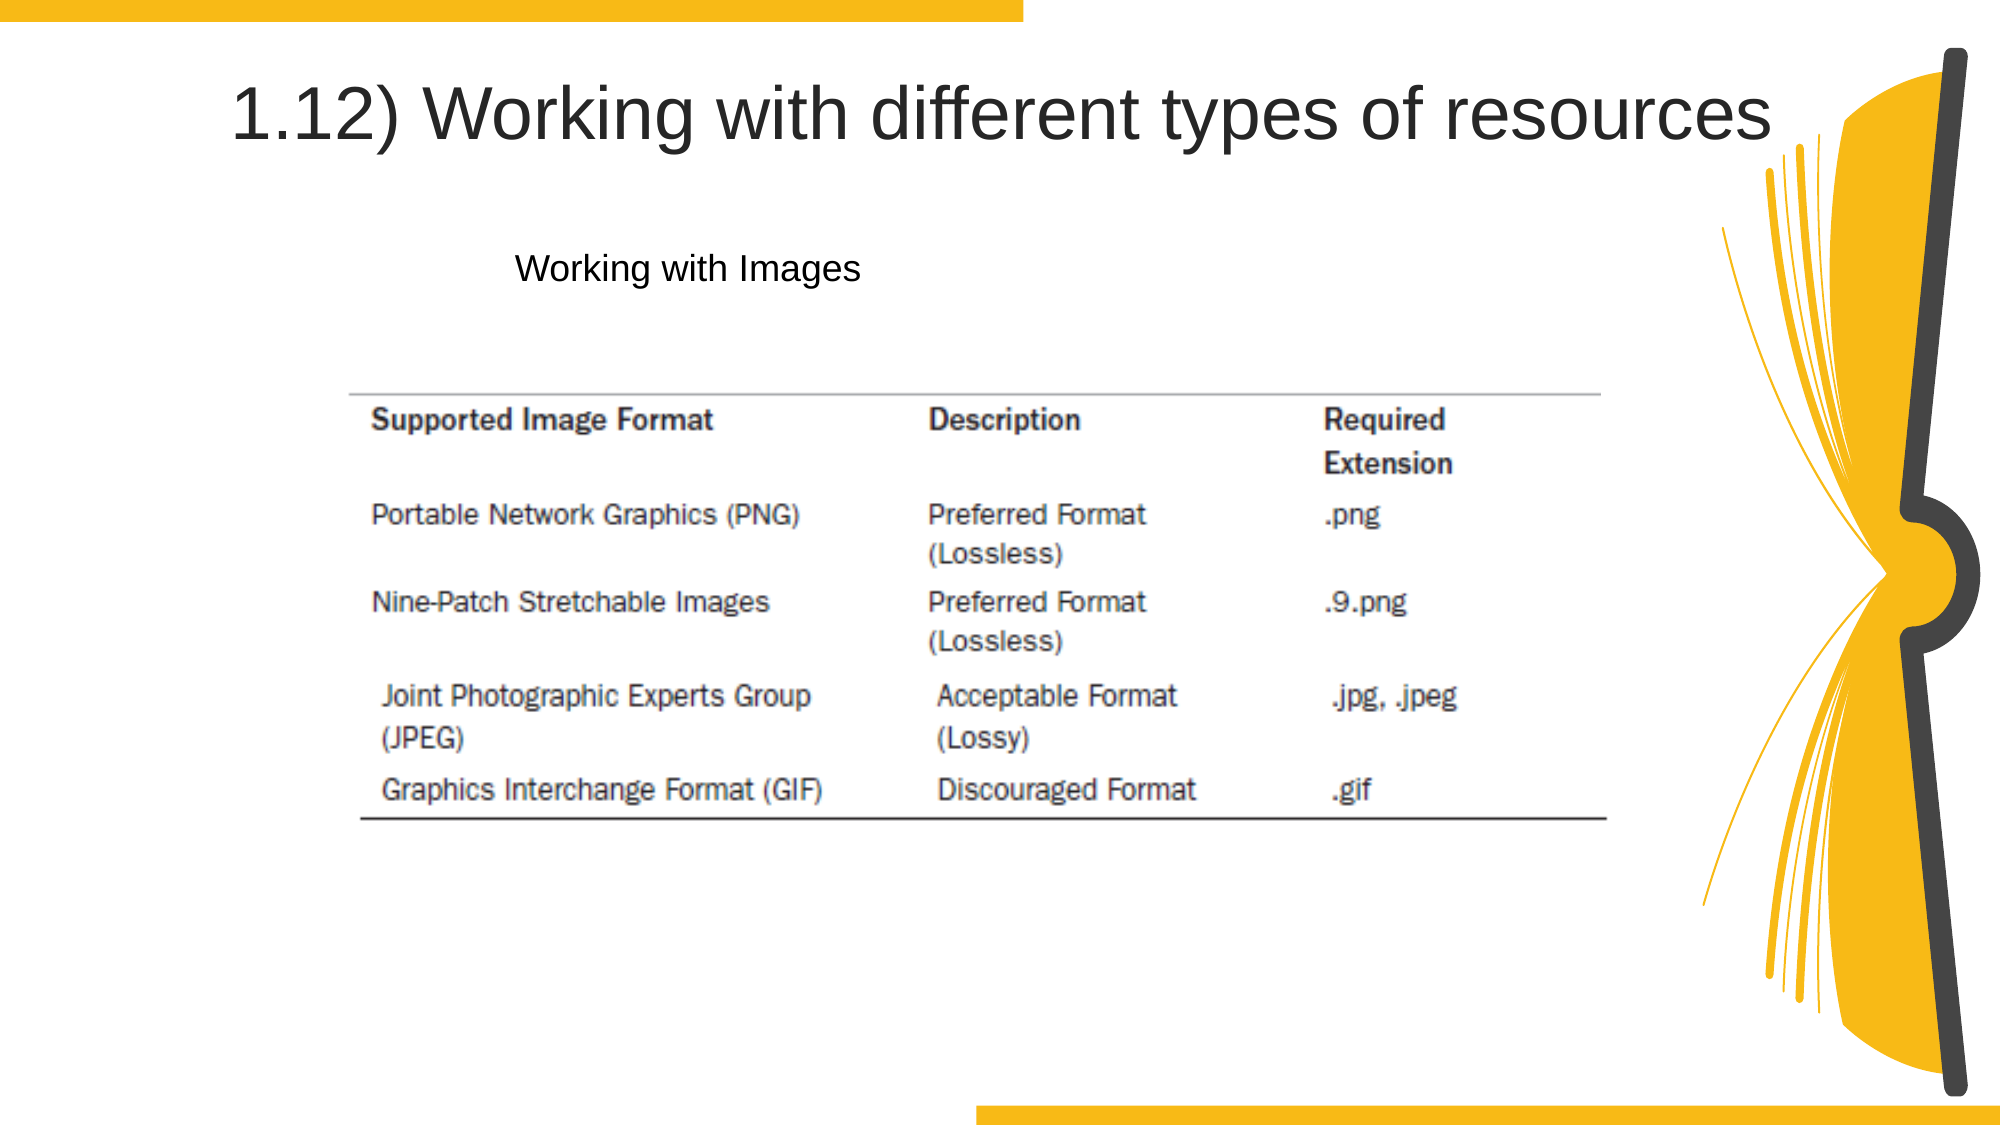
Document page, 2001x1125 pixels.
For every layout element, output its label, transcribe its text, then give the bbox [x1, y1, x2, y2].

picture [345, 387, 1602, 670]
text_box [1315, 433, 2000, 713]
list 1.12) Working with different types of resources [53, 55, 1943, 175]
text_box [975, 1104, 2000, 1125]
text_box Working with Images [500, 236, 1500, 297]
text_box [0, 0, 1024, 23]
picture [345, 675, 1612, 828]
